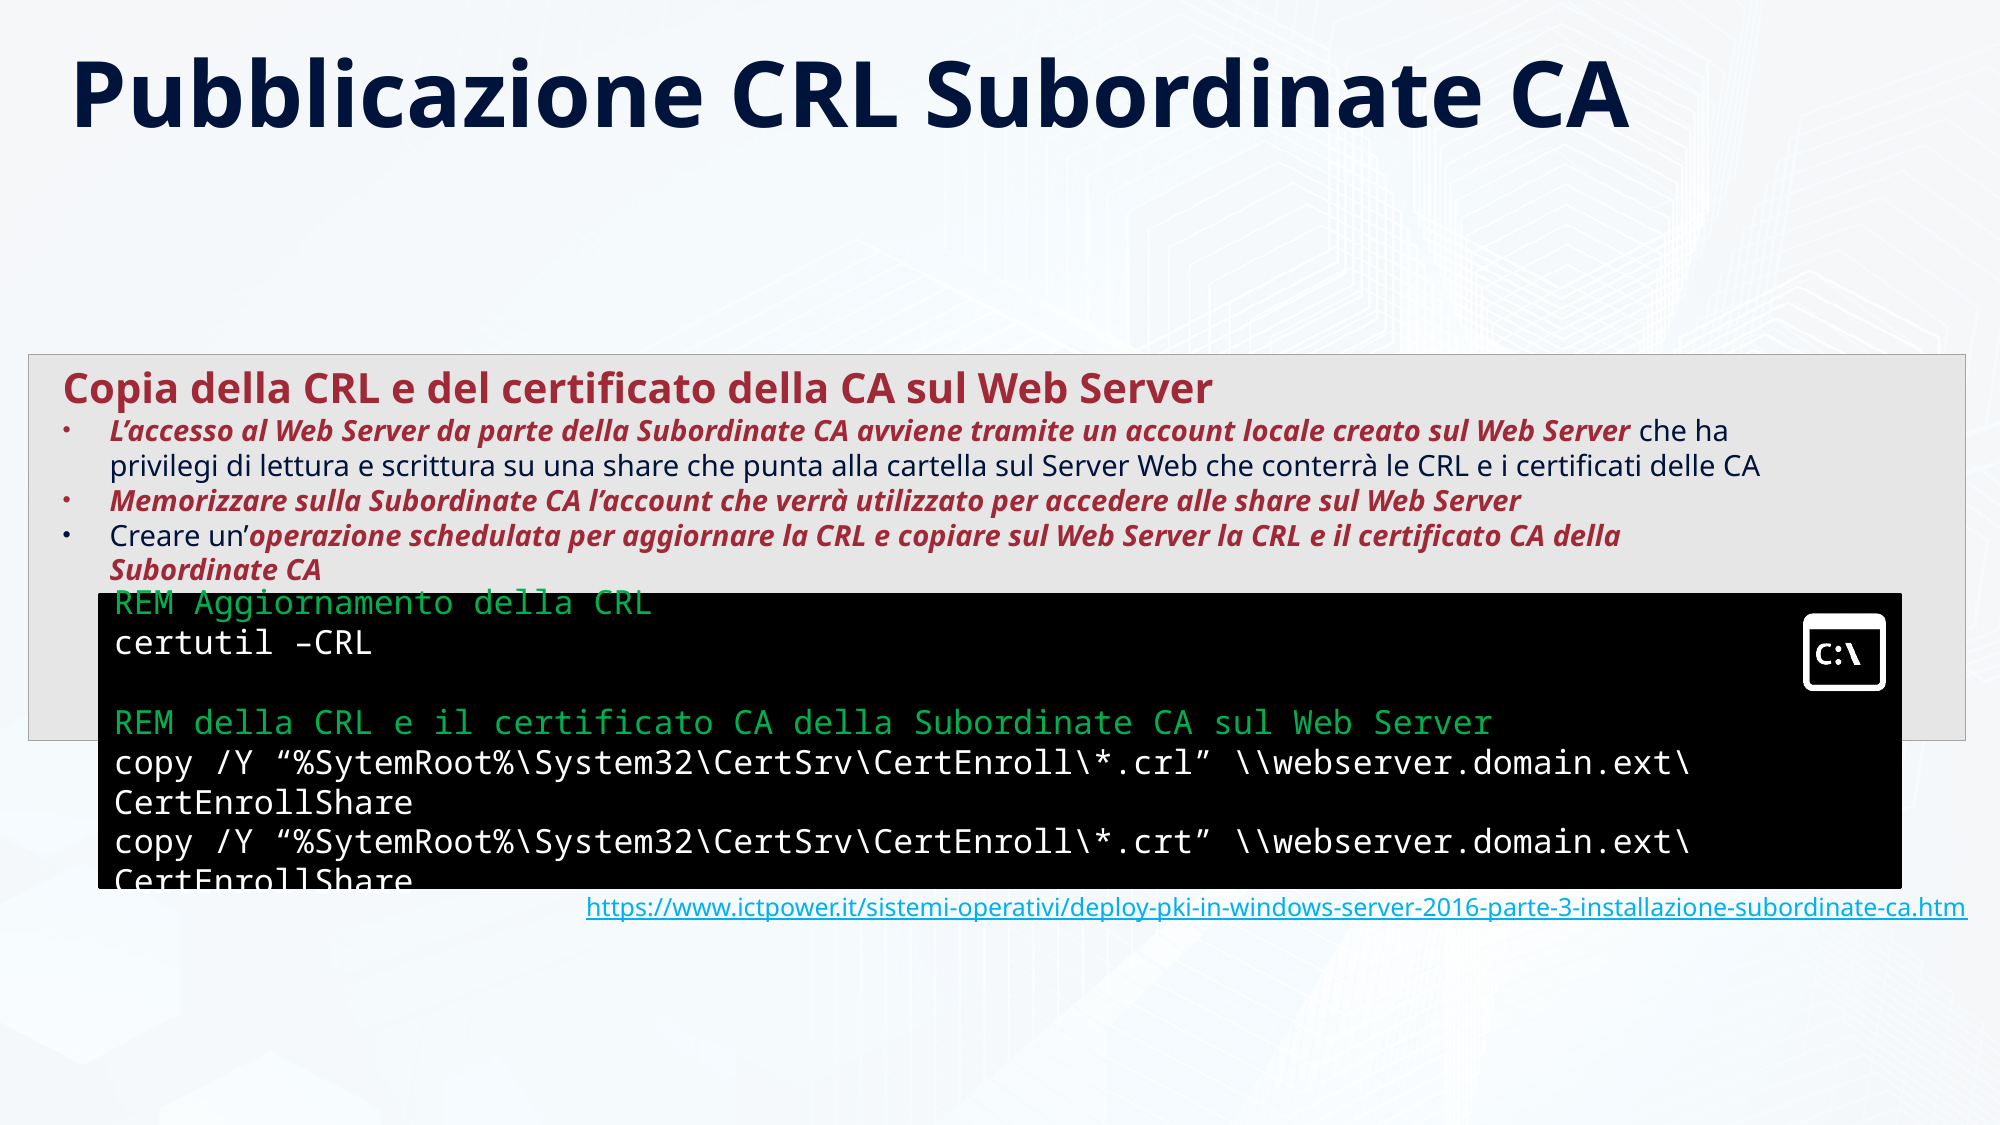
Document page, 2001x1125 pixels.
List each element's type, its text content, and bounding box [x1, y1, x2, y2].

text_box Copia della CRL e del certificato della CA sul Web Server L’accesso al Web Server da parte della Subordinate CA avviene tramite un account locale creato sul Web Server che ha privilegi di lettura e scrittura su una share che punta alla cartella sul Server Web che conterrà le CRL e i certificati delle CA Memorizzare sulla Subordinate CA l’account che verrà utilizzato per accedere alle share sul Web Server Creare un’operazione schedulata per aggiornare la CRL e copiare sul Web Server la CRL e il certificato CA della Subordinate CA [28, 354, 1966, 741]
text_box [99, 593, 1901, 888]
title Pubblicazione CRL Subordinate CA [55, 29, 1945, 166]
text_box https://www.ictpower.it/sistemi-operativi/deploy-pki-in-windows-server-2016-parte-3-installazione-subordinate-ca.htm [586, 891, 1969, 926]
